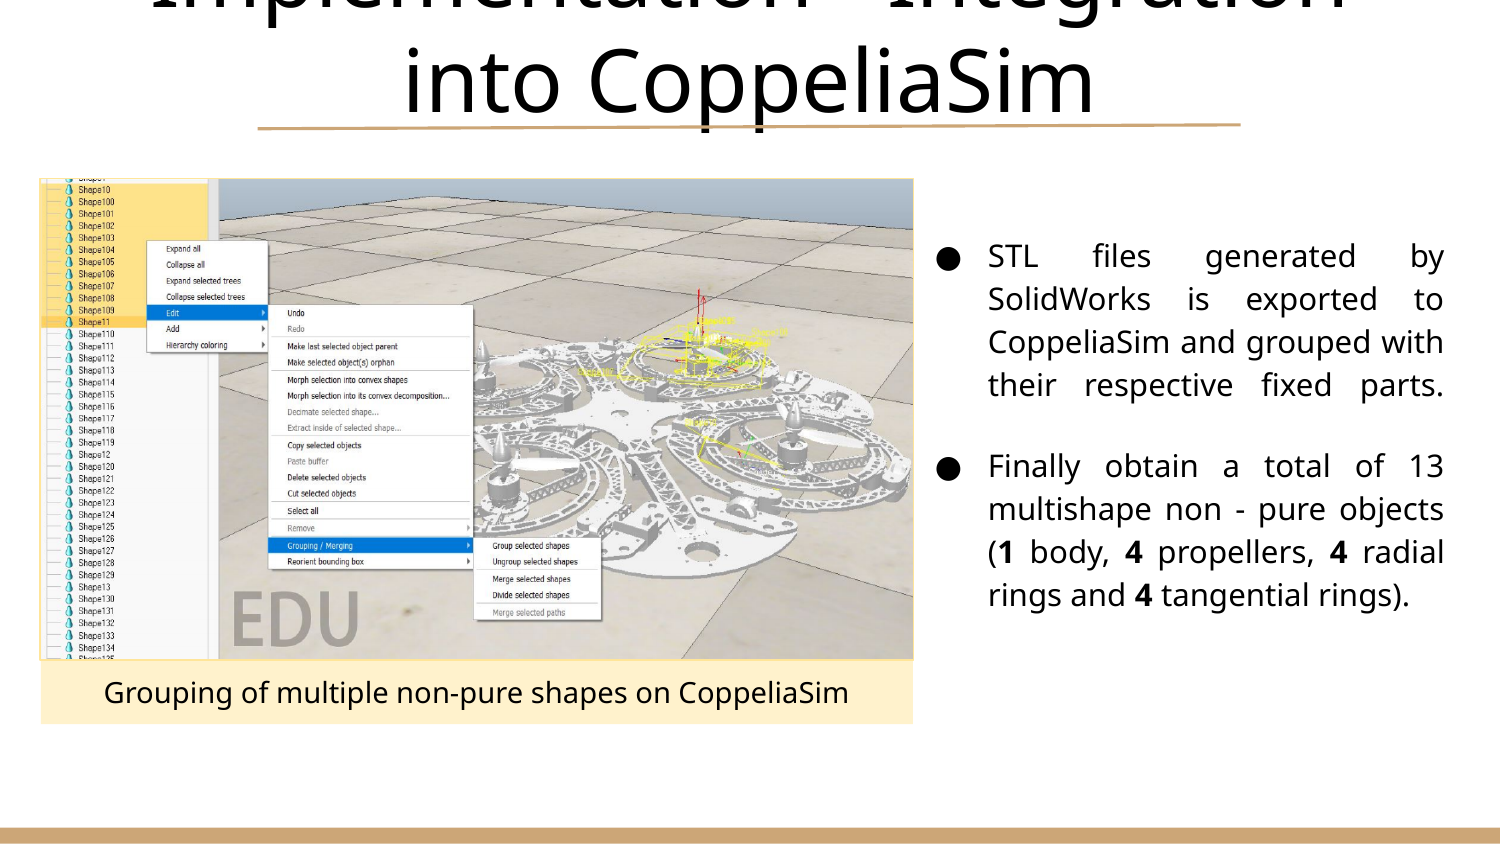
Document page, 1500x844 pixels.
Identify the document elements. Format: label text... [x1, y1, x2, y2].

title Implementation - Integration into CoppeliaSim [51, 8, 1449, 145]
text_box Grouping of multiple non-pure shapes on CoppeliaSim [40, 667, 913, 725]
picture [40, 179, 914, 660]
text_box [257, 124, 1241, 130]
list STL files generated by SolidWorks is exported to CoppeliaSim and grouped with their respective fixed parts. Finally obtain a total of 13 multishape non - pure objects (1 body, 4 propellers, 4 radial rings and 4 tangential rings). [917, 188, 1460, 656]
